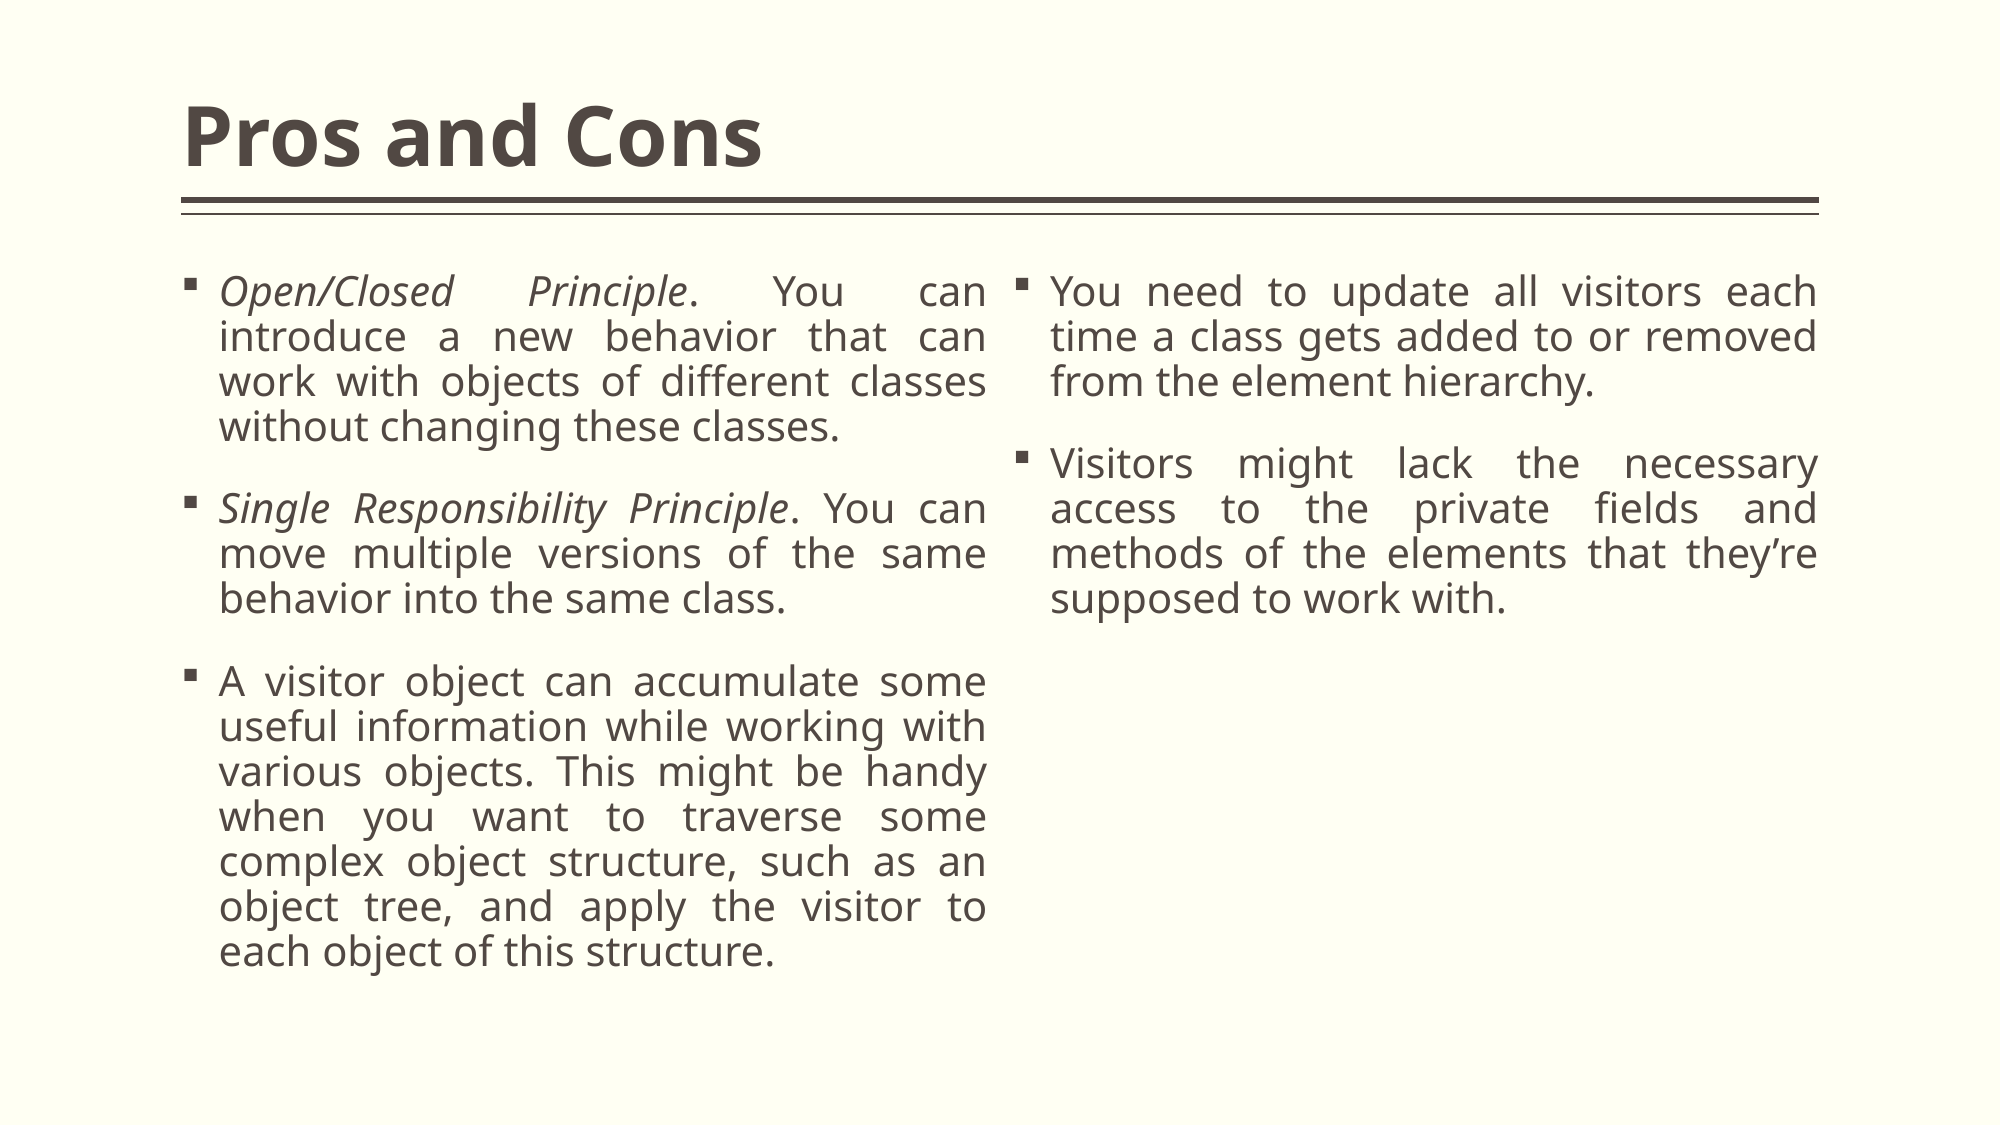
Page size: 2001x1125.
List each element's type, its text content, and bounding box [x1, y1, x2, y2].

list Open/Closed Principle. You can introduce a new behavior that can work with objects of different classes without changing these classes. Single Responsibility Principle. You can move multiple versions of the same behavior into the same class. A visitor object can accumulate some useful information while working with various objects. This might be handy when you want to traverse some complex object structure, such as an object tree, and apply the visitor to each object of this structure. [181, 262, 988, 1013]
title Pros and Cons [181, 12, 1819, 193]
list You need to update all visitors each time a class gets added to or removed from the element hierarchy. Visitors might lack the necessary access to the private fields and methods of the elements that they’re supposed to work with. [1012, 262, 1819, 1013]
